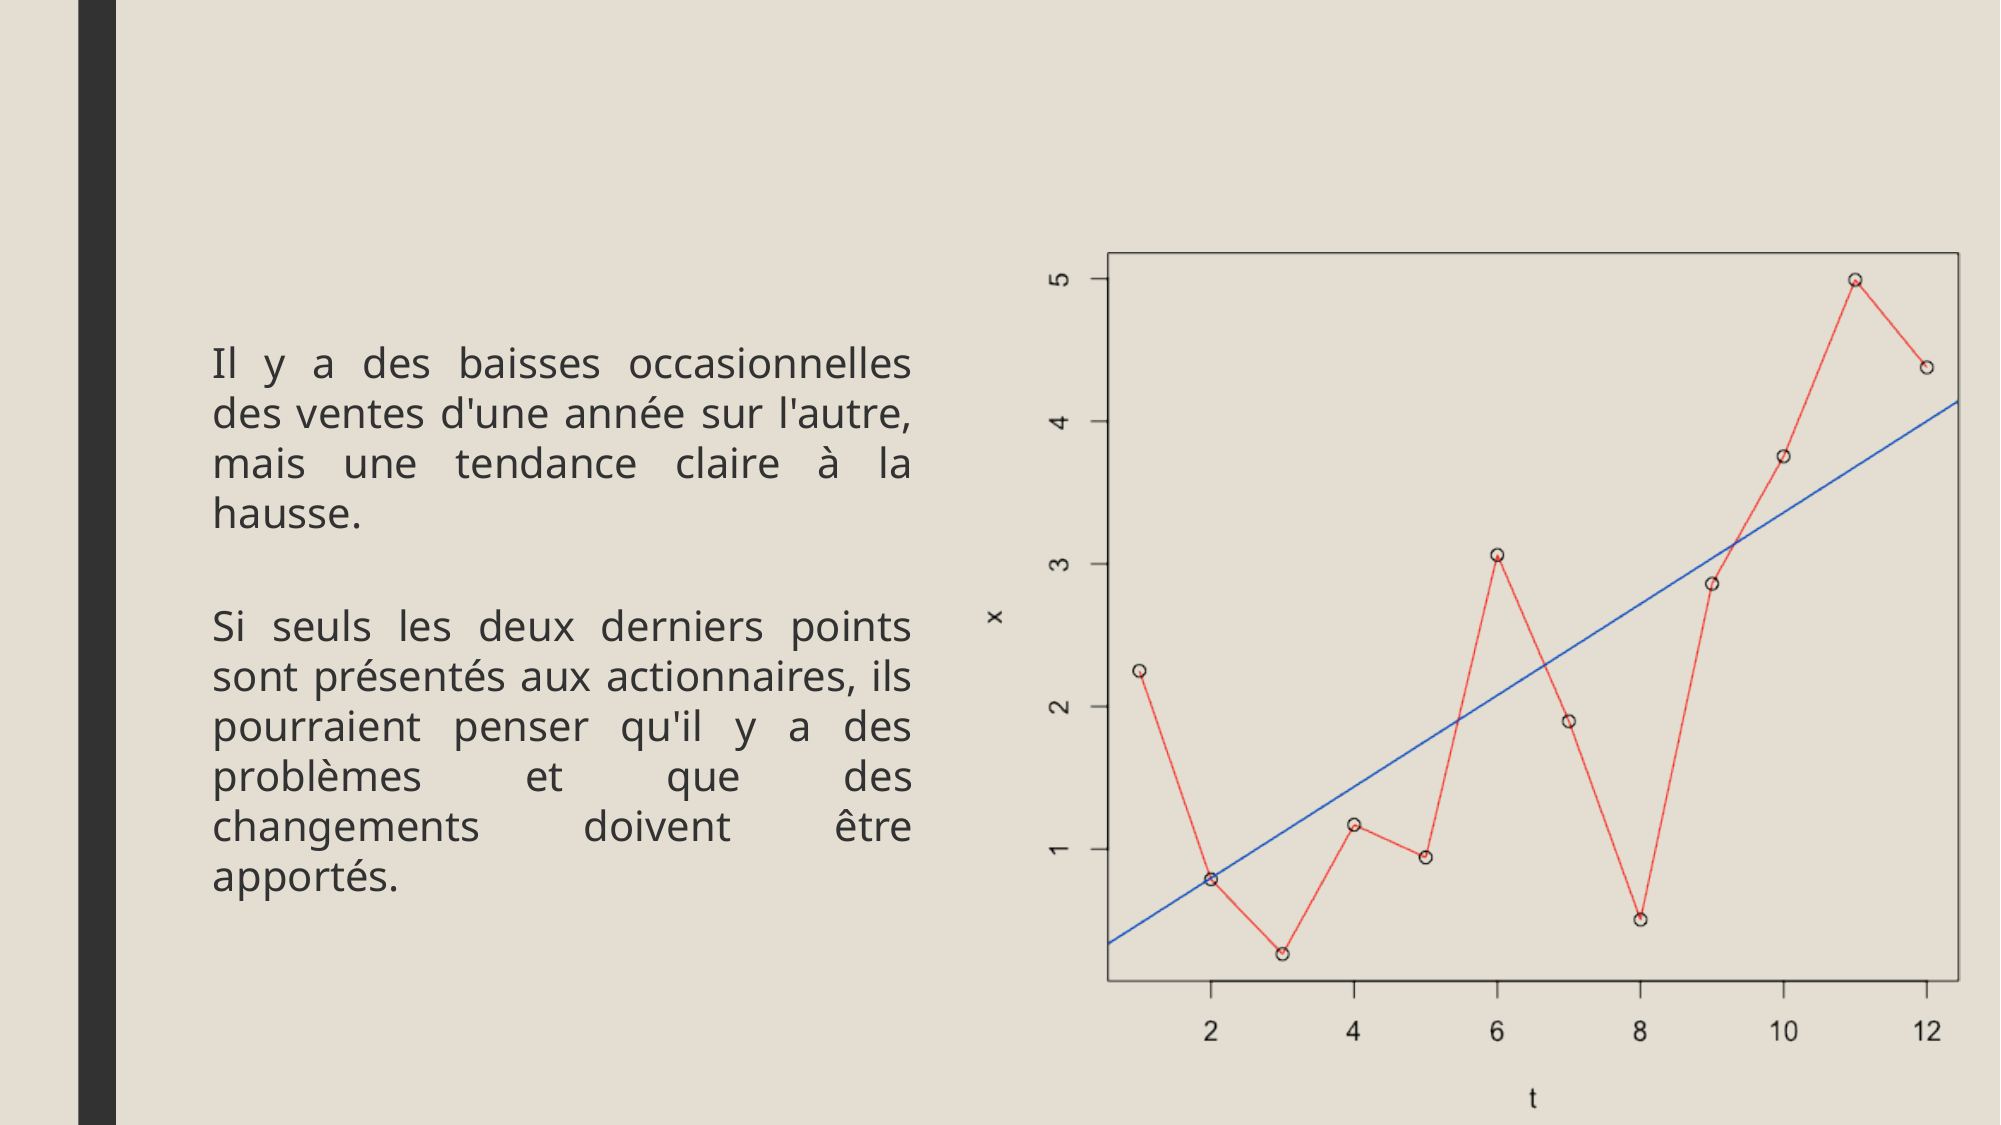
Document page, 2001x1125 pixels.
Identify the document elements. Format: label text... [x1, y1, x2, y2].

list Il y a des baisses occasionnelles des ventes d'une année sur l'autre, mais une tendance claire à la hausse. Si seuls les deux derniers points sont présentés aux actionnaires, ils pourraient penser qu'il y a des problèmes et que des changements doivent être apportés. [197, 329, 929, 956]
picture [987, 252, 1961, 1110]
